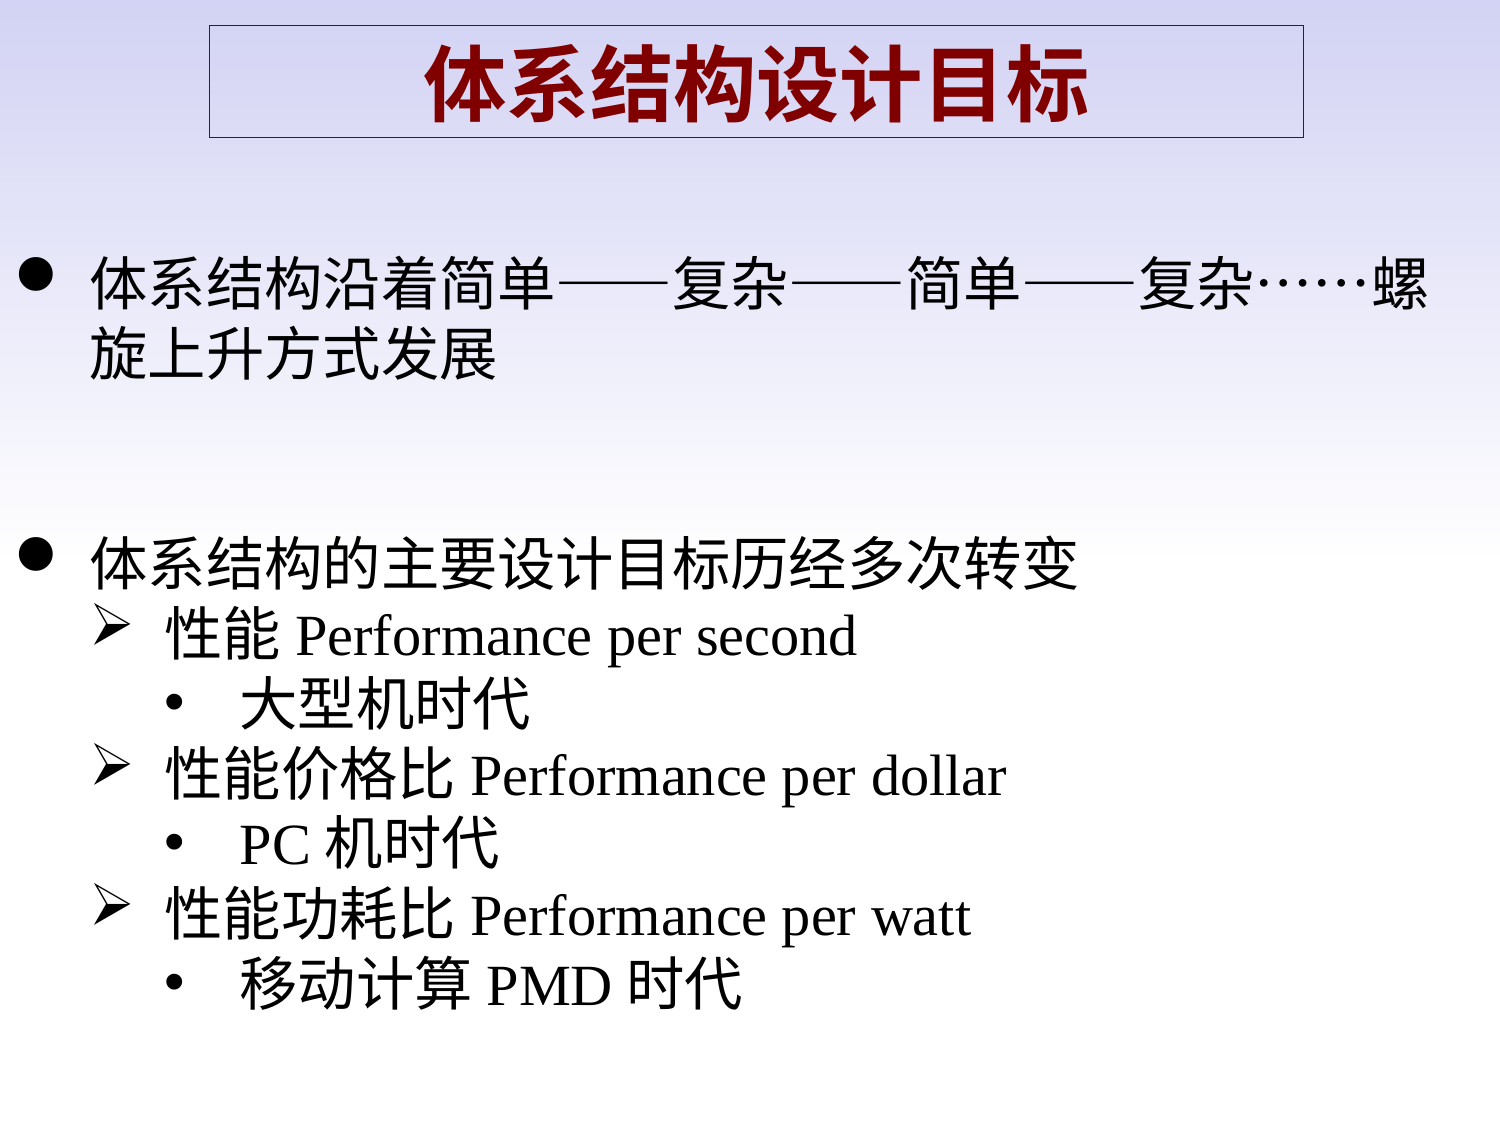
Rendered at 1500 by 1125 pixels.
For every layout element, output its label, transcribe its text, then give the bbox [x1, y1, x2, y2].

text_box 体系结构沿着简单——复杂——简单——复杂……螺旋上升方式发展 体系结构的主要设计目标历经多次转变 性能Performance per second 大型机时代 性能价格比Performance per dollar PC机时代 性能功耗比Performance per watt 移动计算PMD时代 [0, 239, 1500, 1025]
text_box 体系结构设计目标 [209, 25, 1304, 138]
